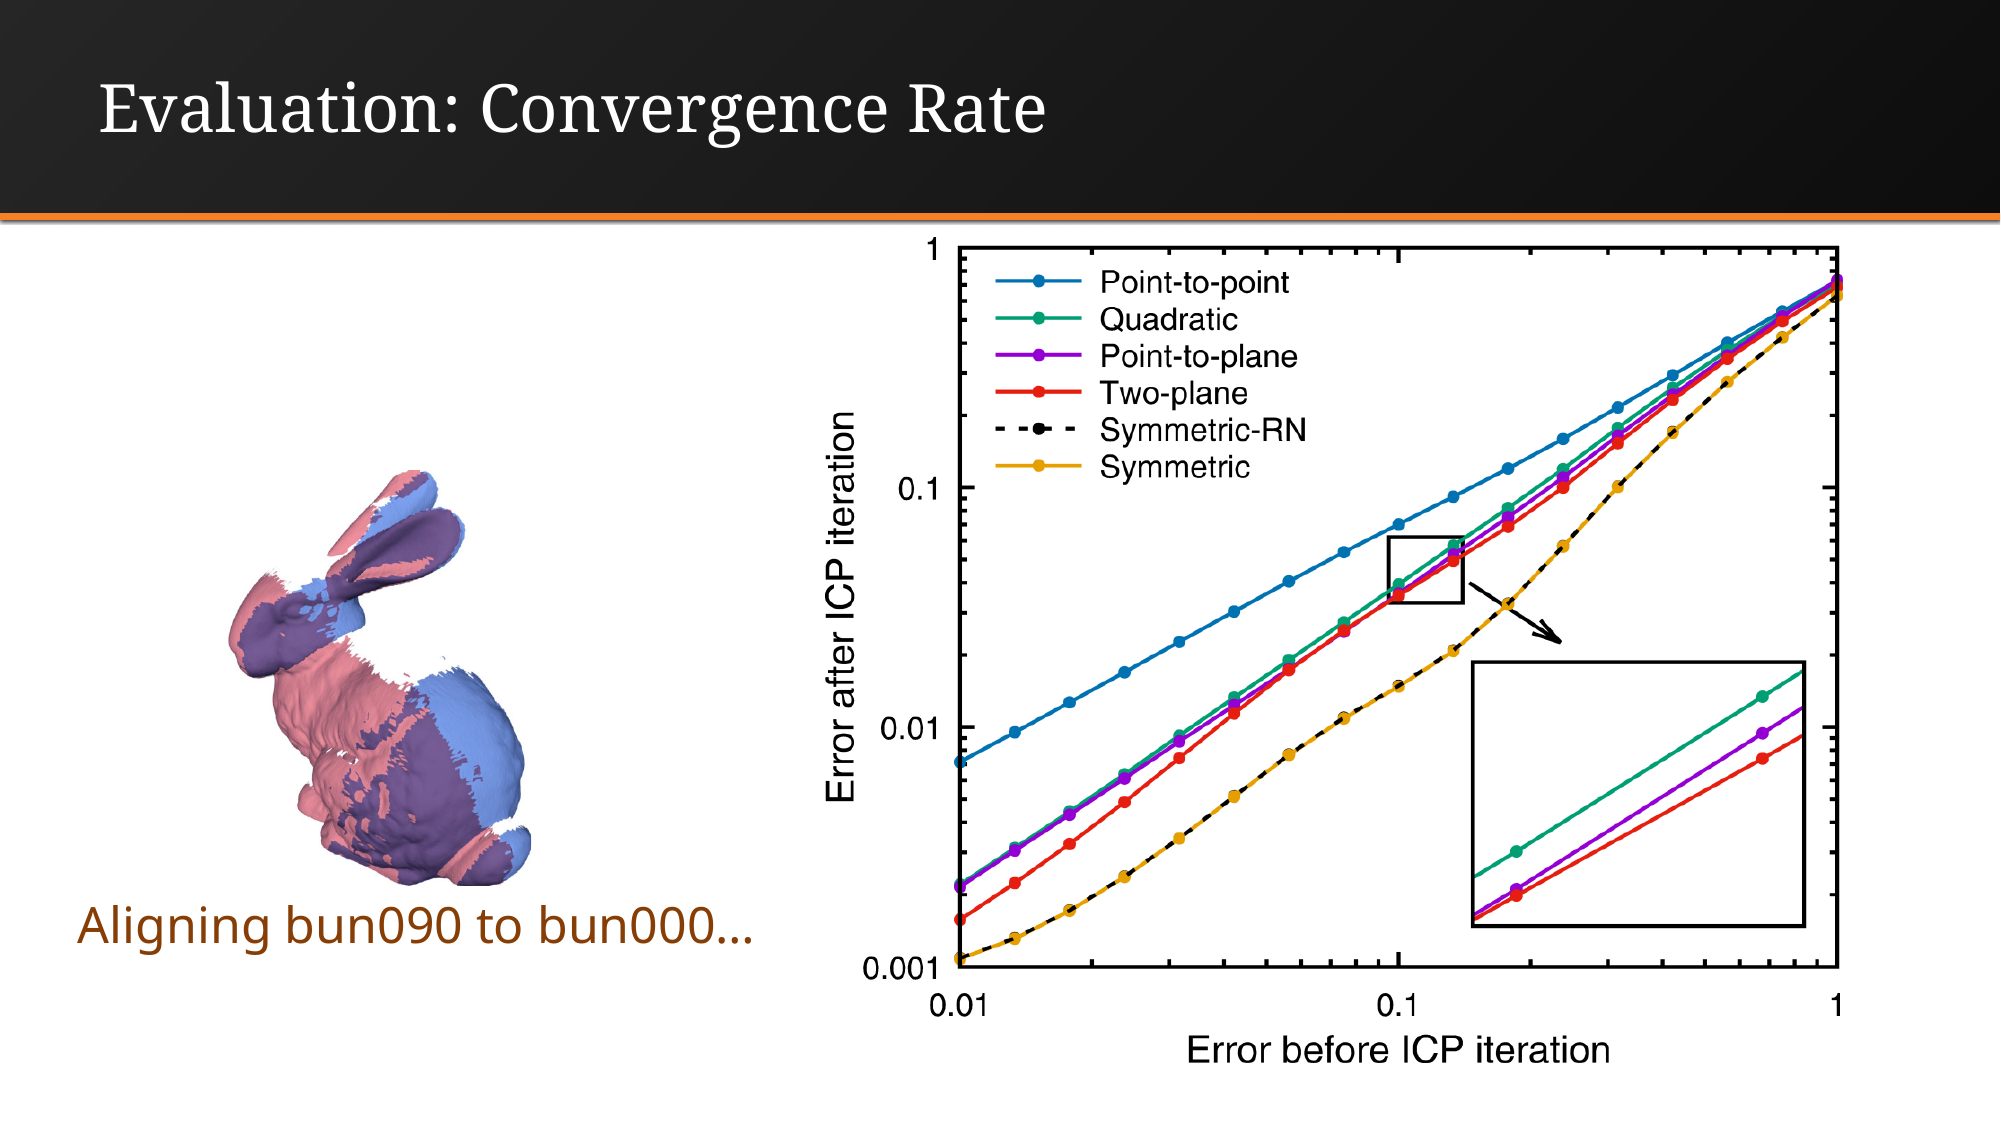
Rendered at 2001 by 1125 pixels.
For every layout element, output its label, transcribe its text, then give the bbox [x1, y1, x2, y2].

picture [228, 470, 532, 887]
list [824, 237, 1844, 1063]
text_box Aligning bun090 to bun000… [62, 885, 771, 961]
title Evaluation: Convergence Rate [83, 0, 1917, 213]
